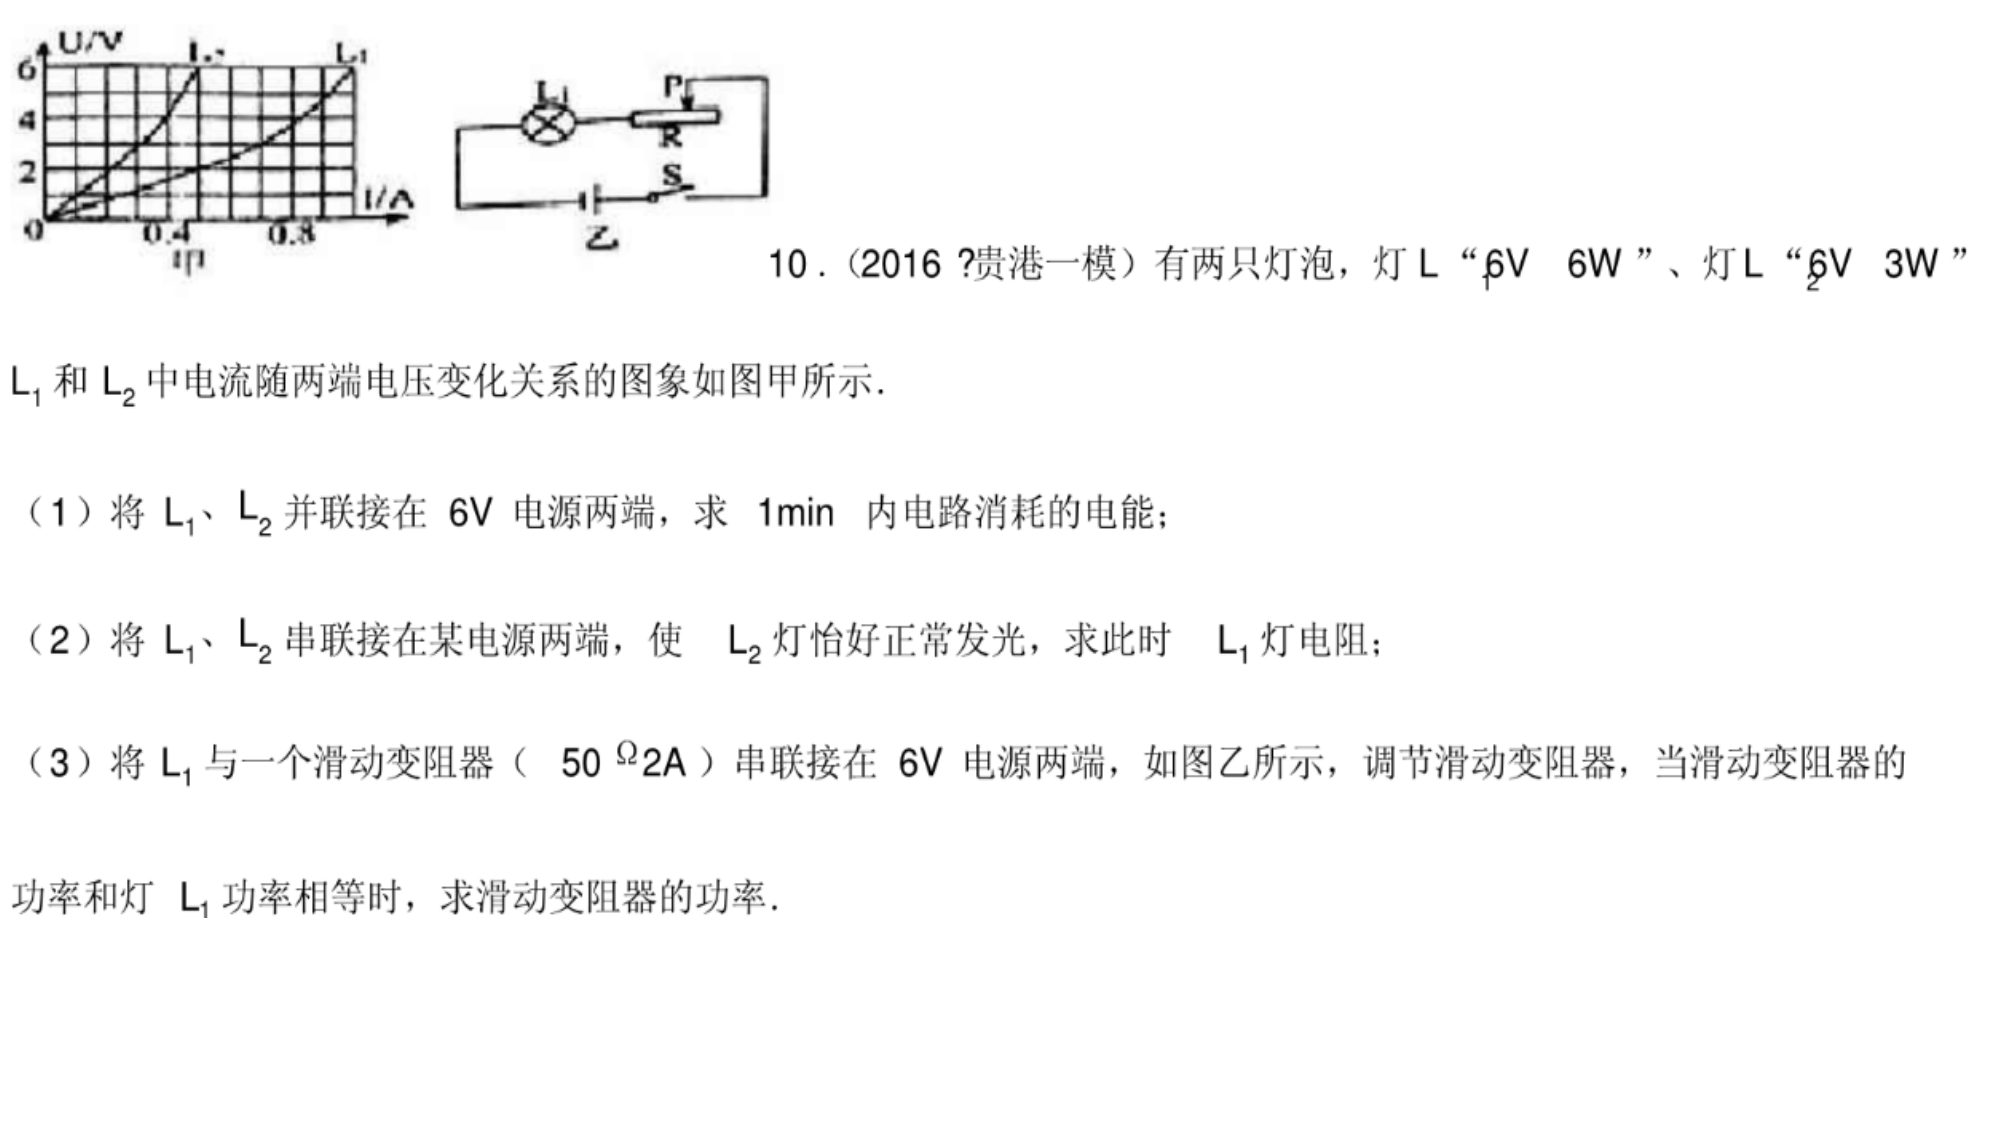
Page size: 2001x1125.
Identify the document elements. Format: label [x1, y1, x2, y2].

picture [0, 21, 1979, 918]
